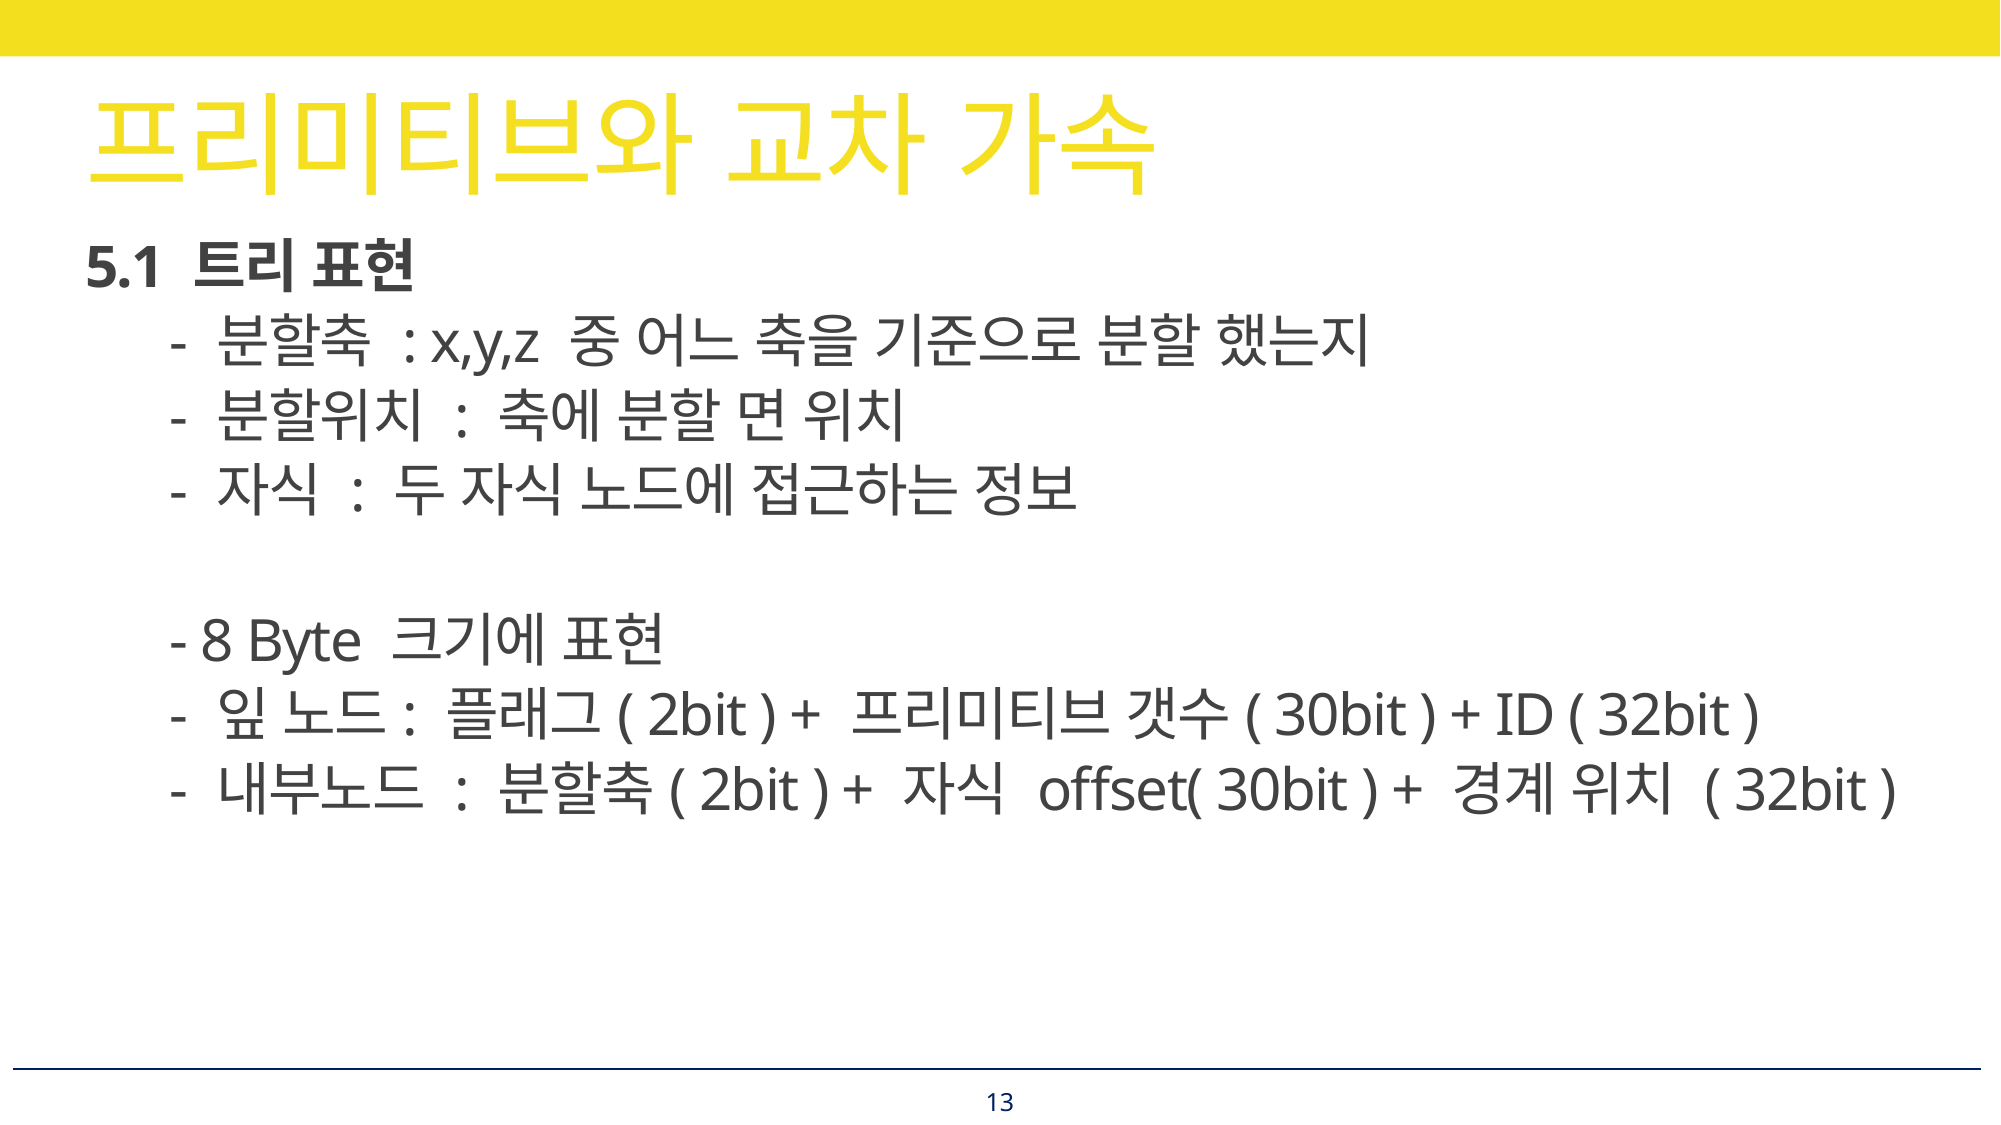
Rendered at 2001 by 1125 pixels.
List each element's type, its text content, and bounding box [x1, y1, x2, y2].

list 5.1 트리 표현 - 분할축 : x,y,z 중 어느 축을 기준으로 분할 했는지 - 분할위치 : 축에 분할 면 위치 - 자식 : 두 자식 노드에 접근하는 정보 - 8 Byte 크기에 표현 - 잎 노드: 플래그( 2bit ) + 프리미티브 갯수( 30bit ) + ID ( 32bit ) - 내부노드 : 분할축( 2bit ) + 자식 offset( 30bit ) + 경계 위치 ( 32bit ) [85, 237, 1902, 1049]
title 프리미티브와 교차 가속 [85, 89, 1915, 212]
slide_number 13 [916, 1078, 1084, 1125]
